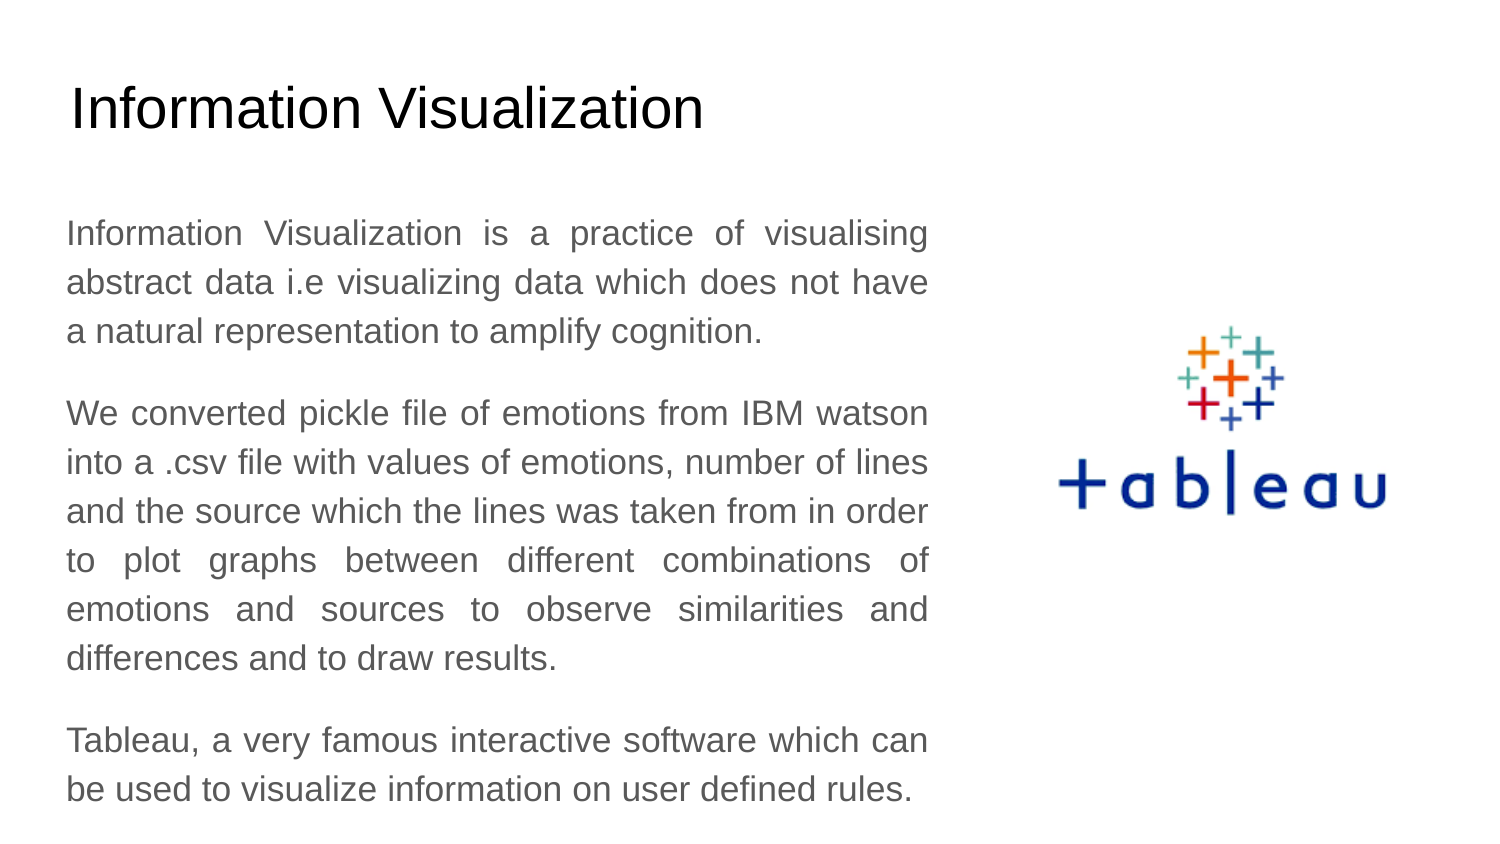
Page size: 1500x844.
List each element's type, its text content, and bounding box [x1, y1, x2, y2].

list Information Visualization is a practice of visualising abstract data i.e visualizing data which does not have a natural representation to amplify cognition. We converted pickle file of emotions from IBM watson into a .csv file with values of emotions, number of lines and the source which the lines was taken from in order to plot graphs between different combinations of emotions and sources to observe similarities and differences and to draw results. Tableau, a very famous interactive software which can be used to visualize information on user defined rules. [51, 189, 945, 828]
picture [1050, 254, 1402, 605]
title Information Visualization [55, 55, 1454, 150]
